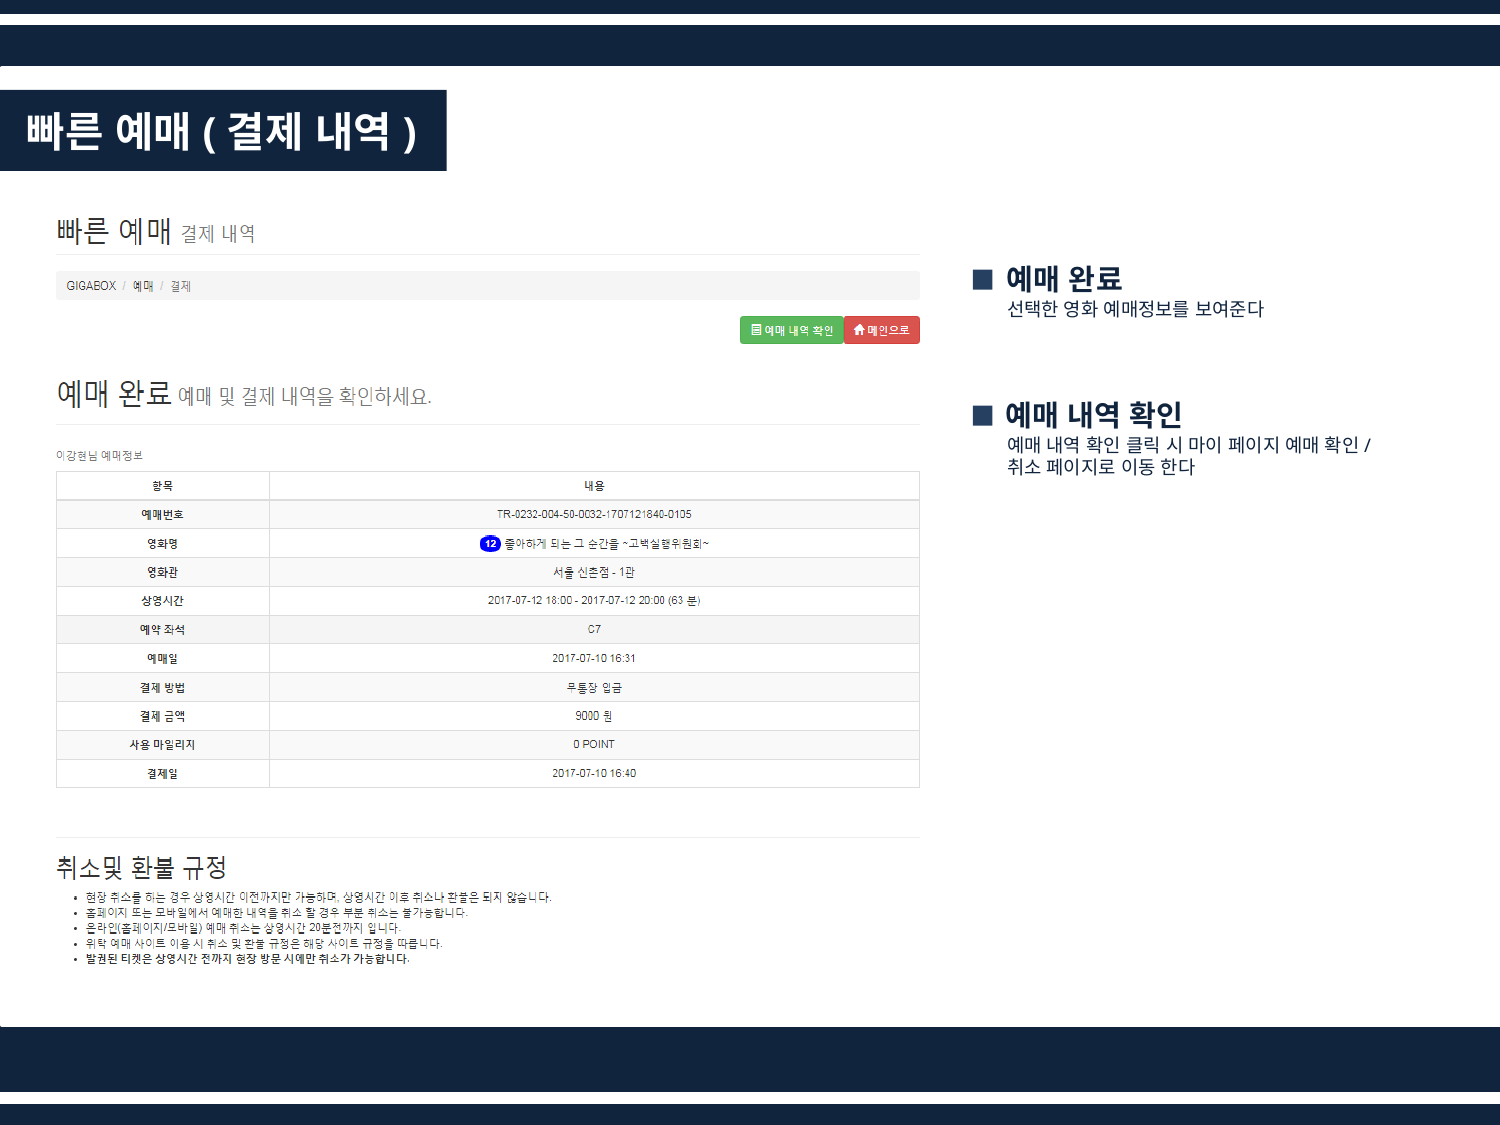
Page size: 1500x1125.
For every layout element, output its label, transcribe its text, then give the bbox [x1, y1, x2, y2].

text_box 빠른 예매(결제 내역) [0, 88, 449, 173]
picture [45, 212, 935, 971]
text_box [0, 1092, 1500, 1104]
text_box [972, 253, 1413, 328]
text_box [972, 390, 1413, 523]
text_box [0, 14, 1500, 25]
text_box [0, 66, 1500, 1027]
